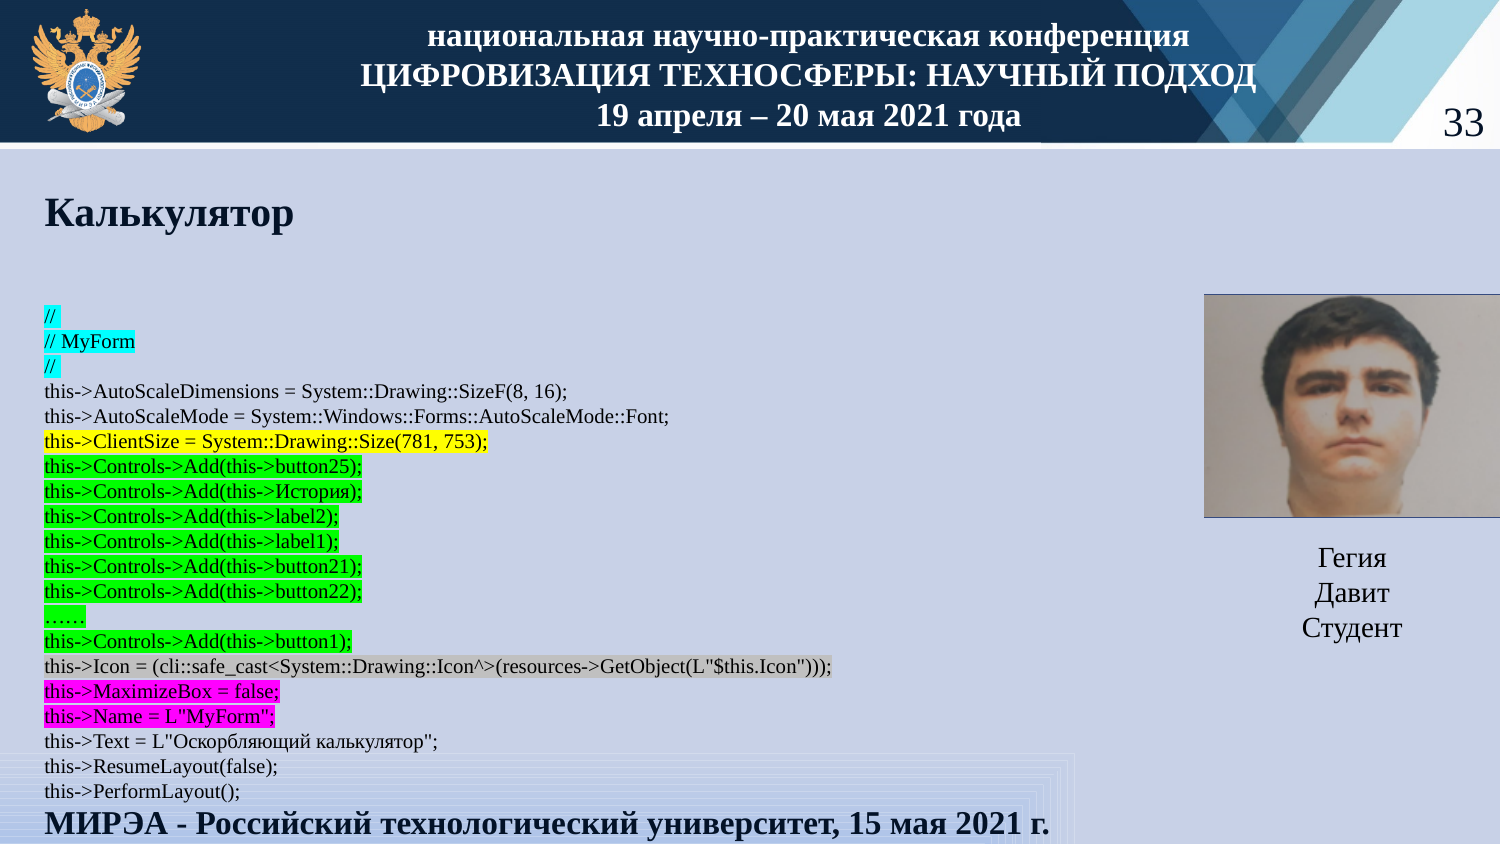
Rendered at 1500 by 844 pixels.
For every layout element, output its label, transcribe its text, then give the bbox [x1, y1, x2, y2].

picture [1204, 295, 1500, 517]
text_box // // MyForm // this->AutoScaleDimensions = System::Drawing::SizeF(8, 16); this->AutoScaleMode = System::Windows::Forms::AutoScaleMode::Font; this->ClientSize = System::Drawing::Size(781, 753); this->Controls->Add(this->button25); this->Controls->Add(this->История); this->Controls->Add(this->label2); this->Controls->Add(this->label1); this->Controls->Add(this->button21); this->Controls->Add(this->button22); …… this->Controls->Add(this->button1); this->Icon = (cli::safe_cast<System::Drawing::Icon^>(resources->GetObject(L"$this.Icon"))); this->MaximizeBox = false; this->Name = L"MyForm"; this->Text = L"Оскорбляющий калькулятор"; this->ResumeLayout(false); this->PerformLayout(); [29, 295, 1176, 762]
picture [0, 0, 1500, 149]
slide_number 32 [1381, 97, 1500, 142]
footer Калькулятор [29, 177, 1471, 243]
text_box национальная научно-практическая конференция ЦИФРОВИЗАЦИЯ ТЕХНОСФЕРЫ: НАУЧНЫЙ ПОДХОД 19 апреля – 20 мая 2021 года [159, 5, 1459, 141]
text_box Гегия Давит Студент [1204, 531, 1500, 652]
text_box МИРЭА - Российский технологический университет, 15 мая 2021 г. [29, 798, 1176, 844]
